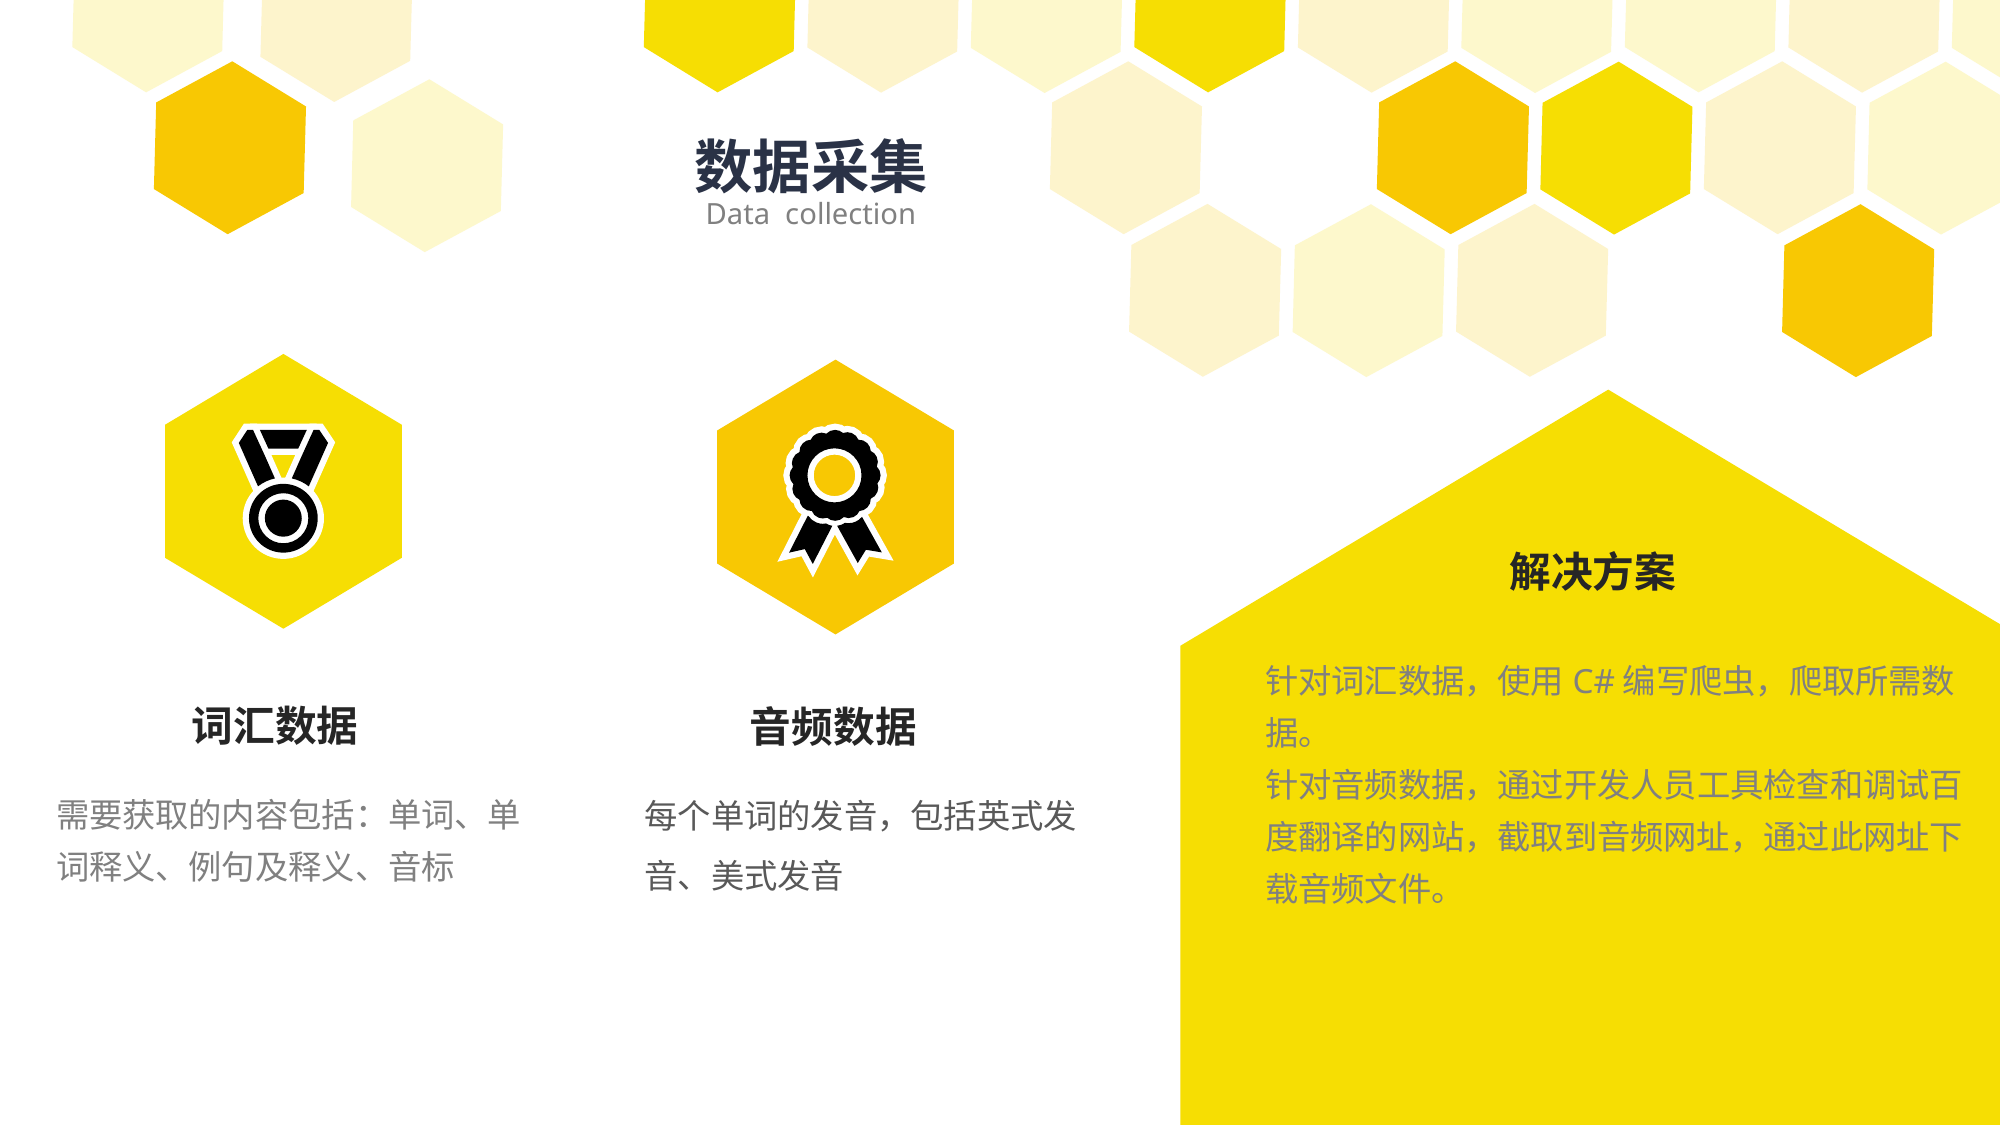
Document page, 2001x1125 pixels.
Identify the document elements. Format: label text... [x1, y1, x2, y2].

text_box 音频数据 [734, 693, 1148, 758]
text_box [72, 0, 2000, 378]
text_box [163, 378, 403, 630]
text_box [238, 429, 275, 487]
text_box [291, 429, 329, 487]
text_box [789, 429, 881, 521]
text_box [789, 515, 833, 564]
text_box 针对词汇数据，使用C#编写爬虫，爬取所需数据。 针对音频数据，通过开发人员工具检查和调试百度翻译的网站，截取到音频网址，通过此网址下载音频文件。 [1250, 641, 1983, 916]
text_box [837, 516, 882, 564]
text_box [716, 378, 956, 636]
text_box 需要获取的内容包括：单词、单词释义、例句及释义、音标 [41, 774, 545, 894]
text_box 每个单词的发音，包括英式发音、美式发音 [630, 767, 1119, 903]
text_box [1179, 388, 2000, 1125]
text_box [248, 483, 318, 553]
text_box 解决方案 [1494, 538, 1908, 604]
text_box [420, 108, 1202, 236]
text_box [259, 429, 307, 449]
text_box 词汇数据 [176, 692, 590, 758]
